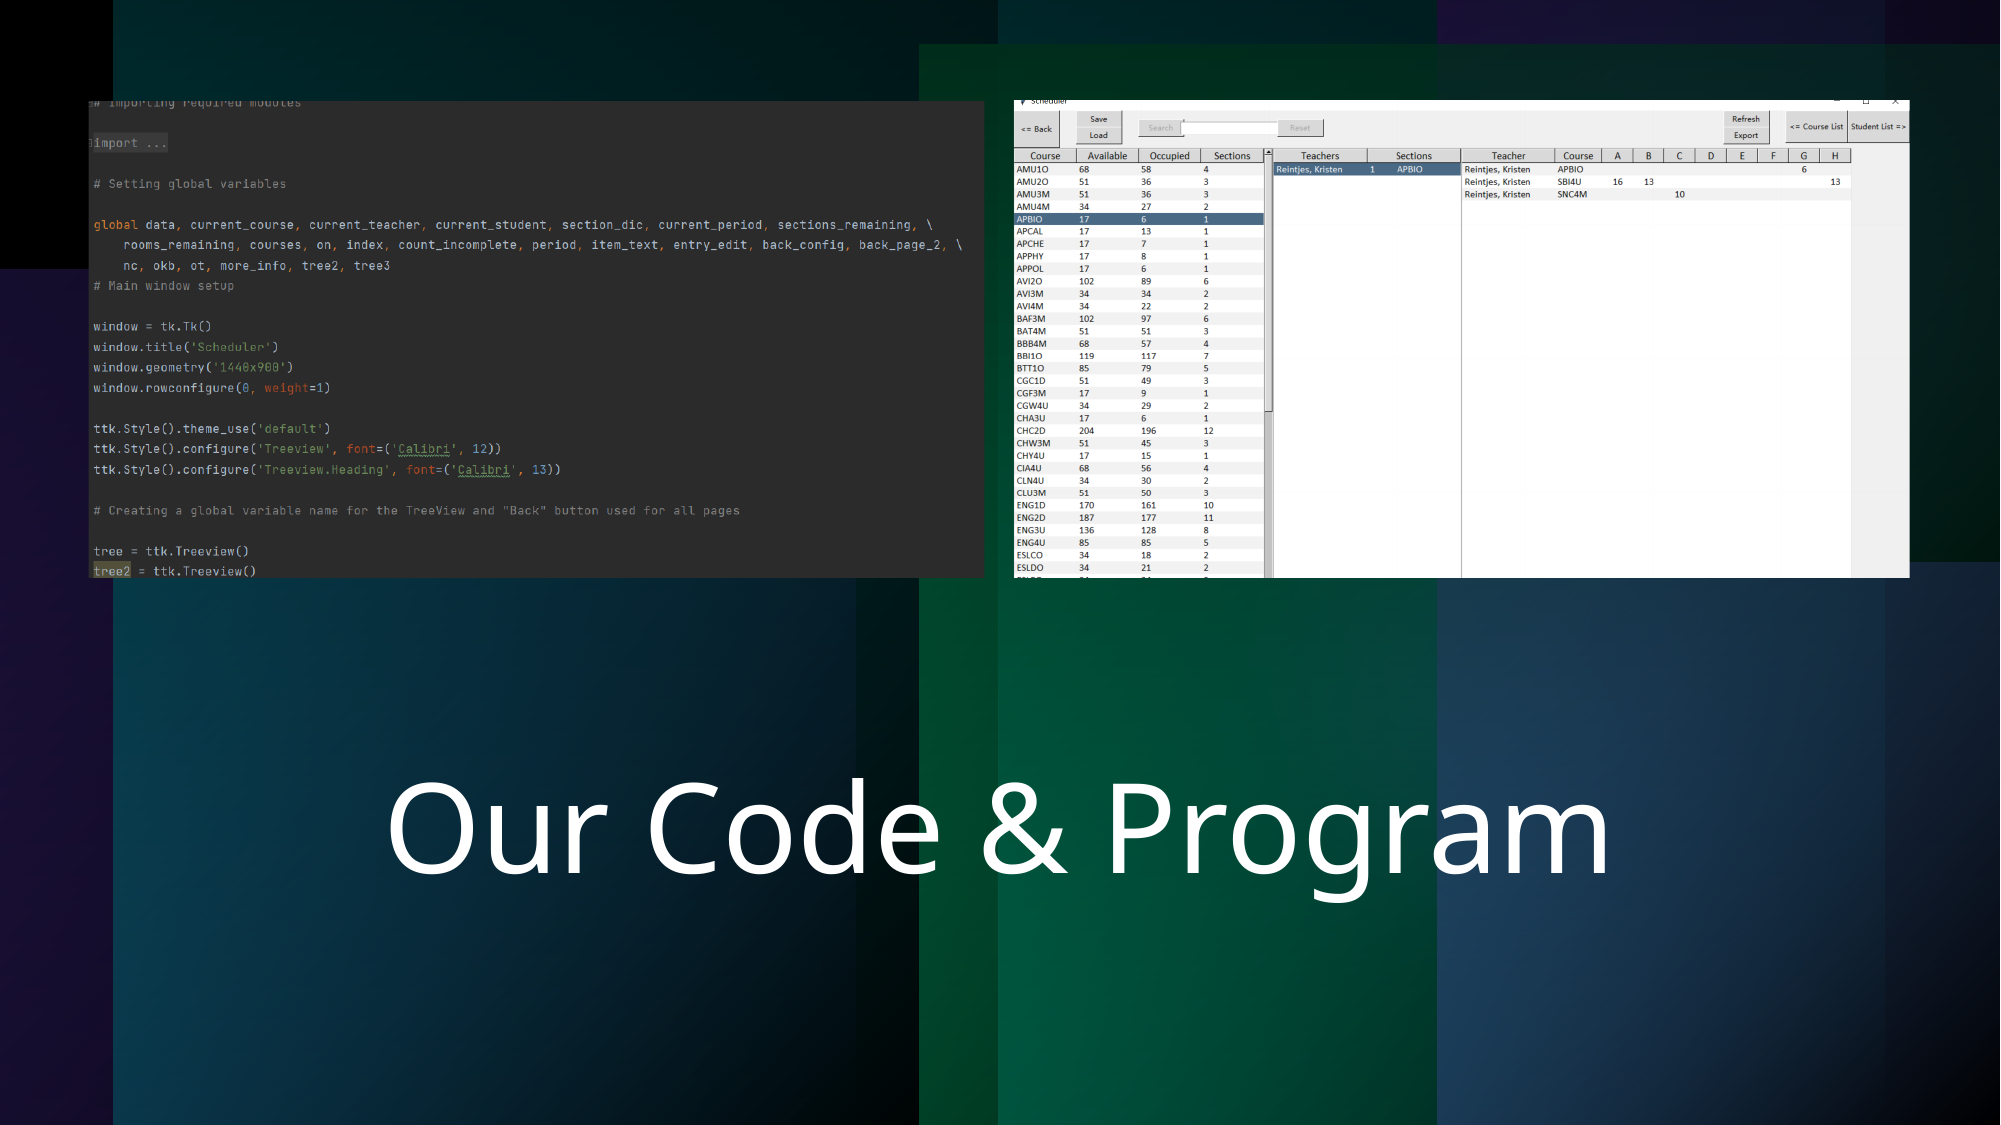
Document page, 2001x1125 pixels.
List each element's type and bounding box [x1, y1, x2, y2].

text_box [0, 0, 2000, 1125]
picture [1013, 100, 1910, 578]
picture [88, 101, 985, 578]
